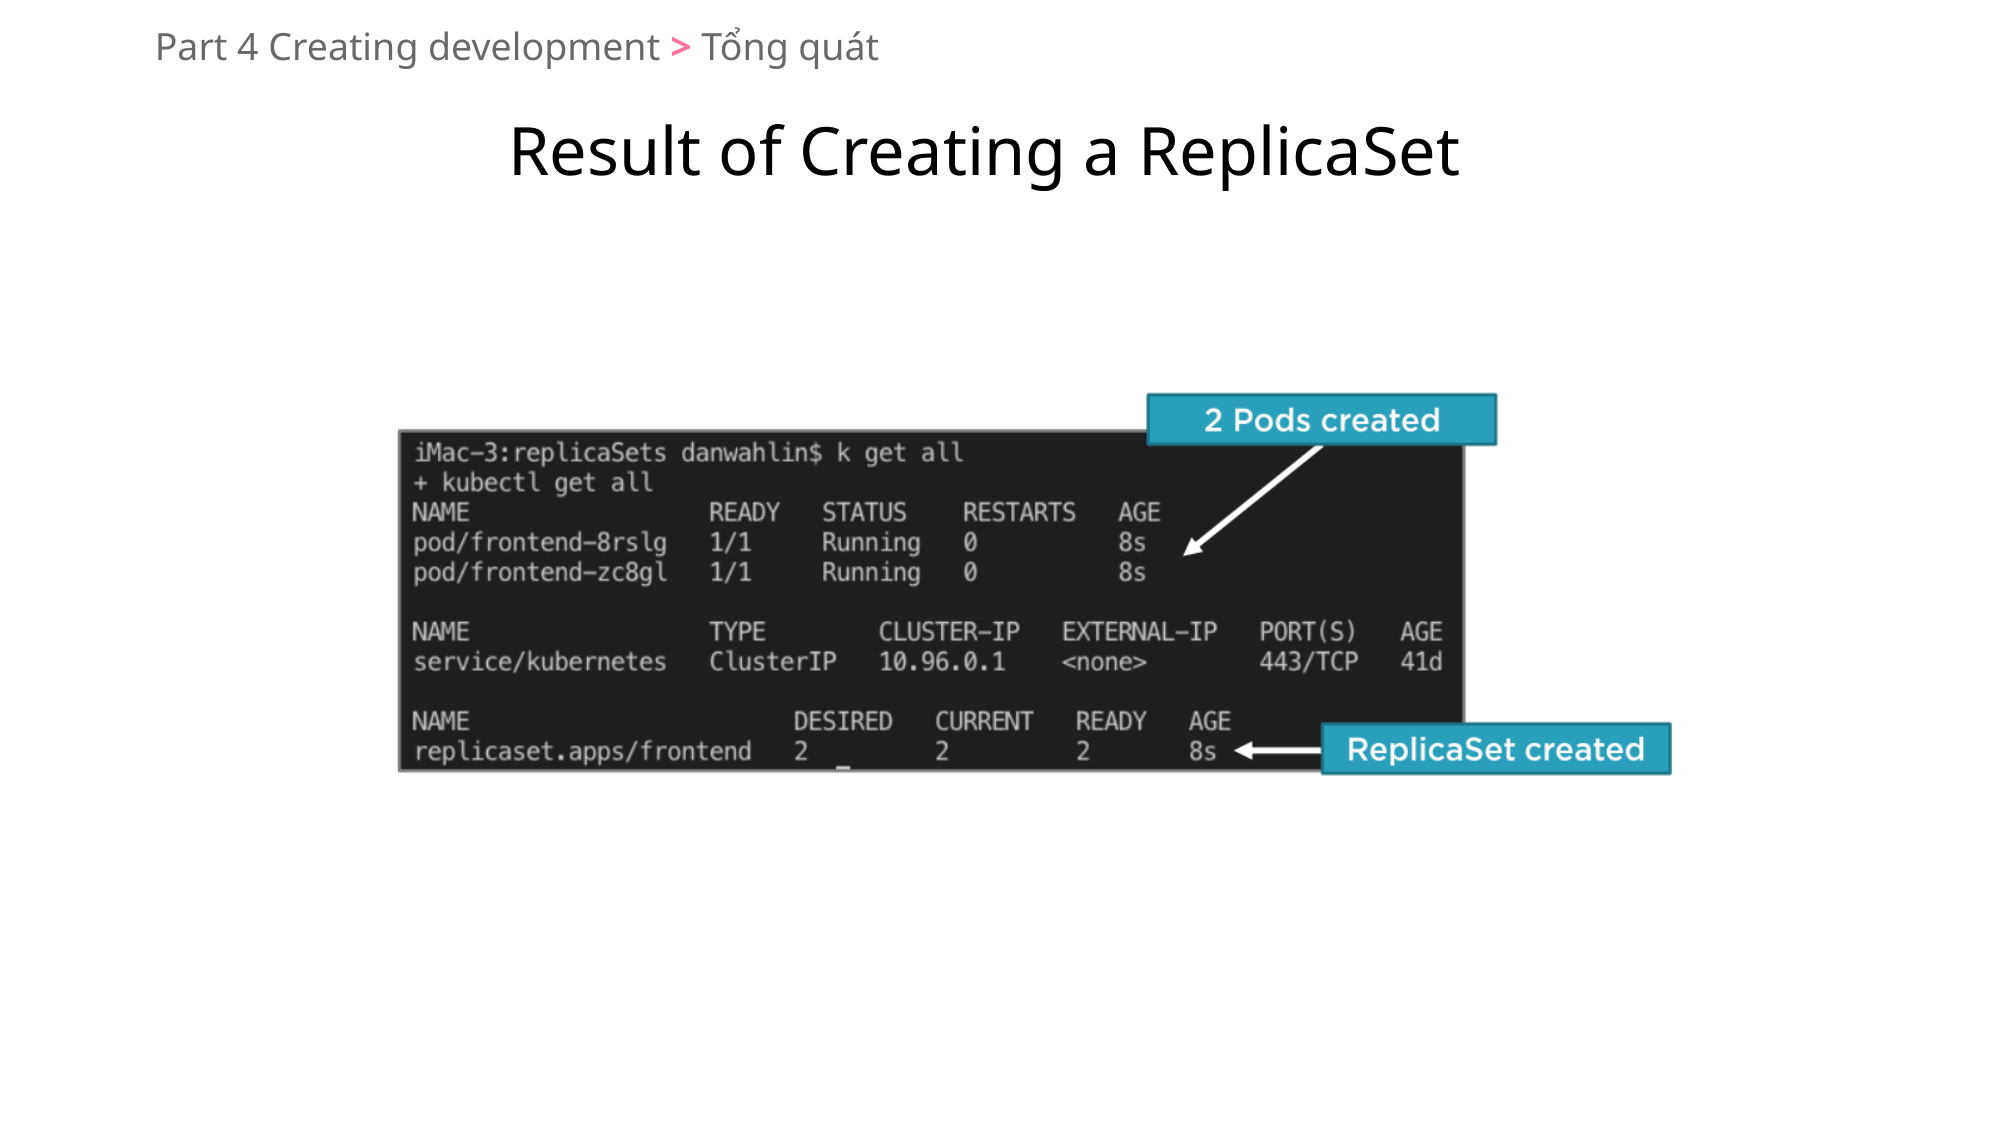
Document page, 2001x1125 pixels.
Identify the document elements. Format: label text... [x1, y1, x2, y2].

picture [318, 349, 1682, 807]
text_box Part 4 Creating development > Tổng quát [139, 15, 1113, 75]
text_box Result of Creating a ReplicaSet [493, 101, 1477, 196]
